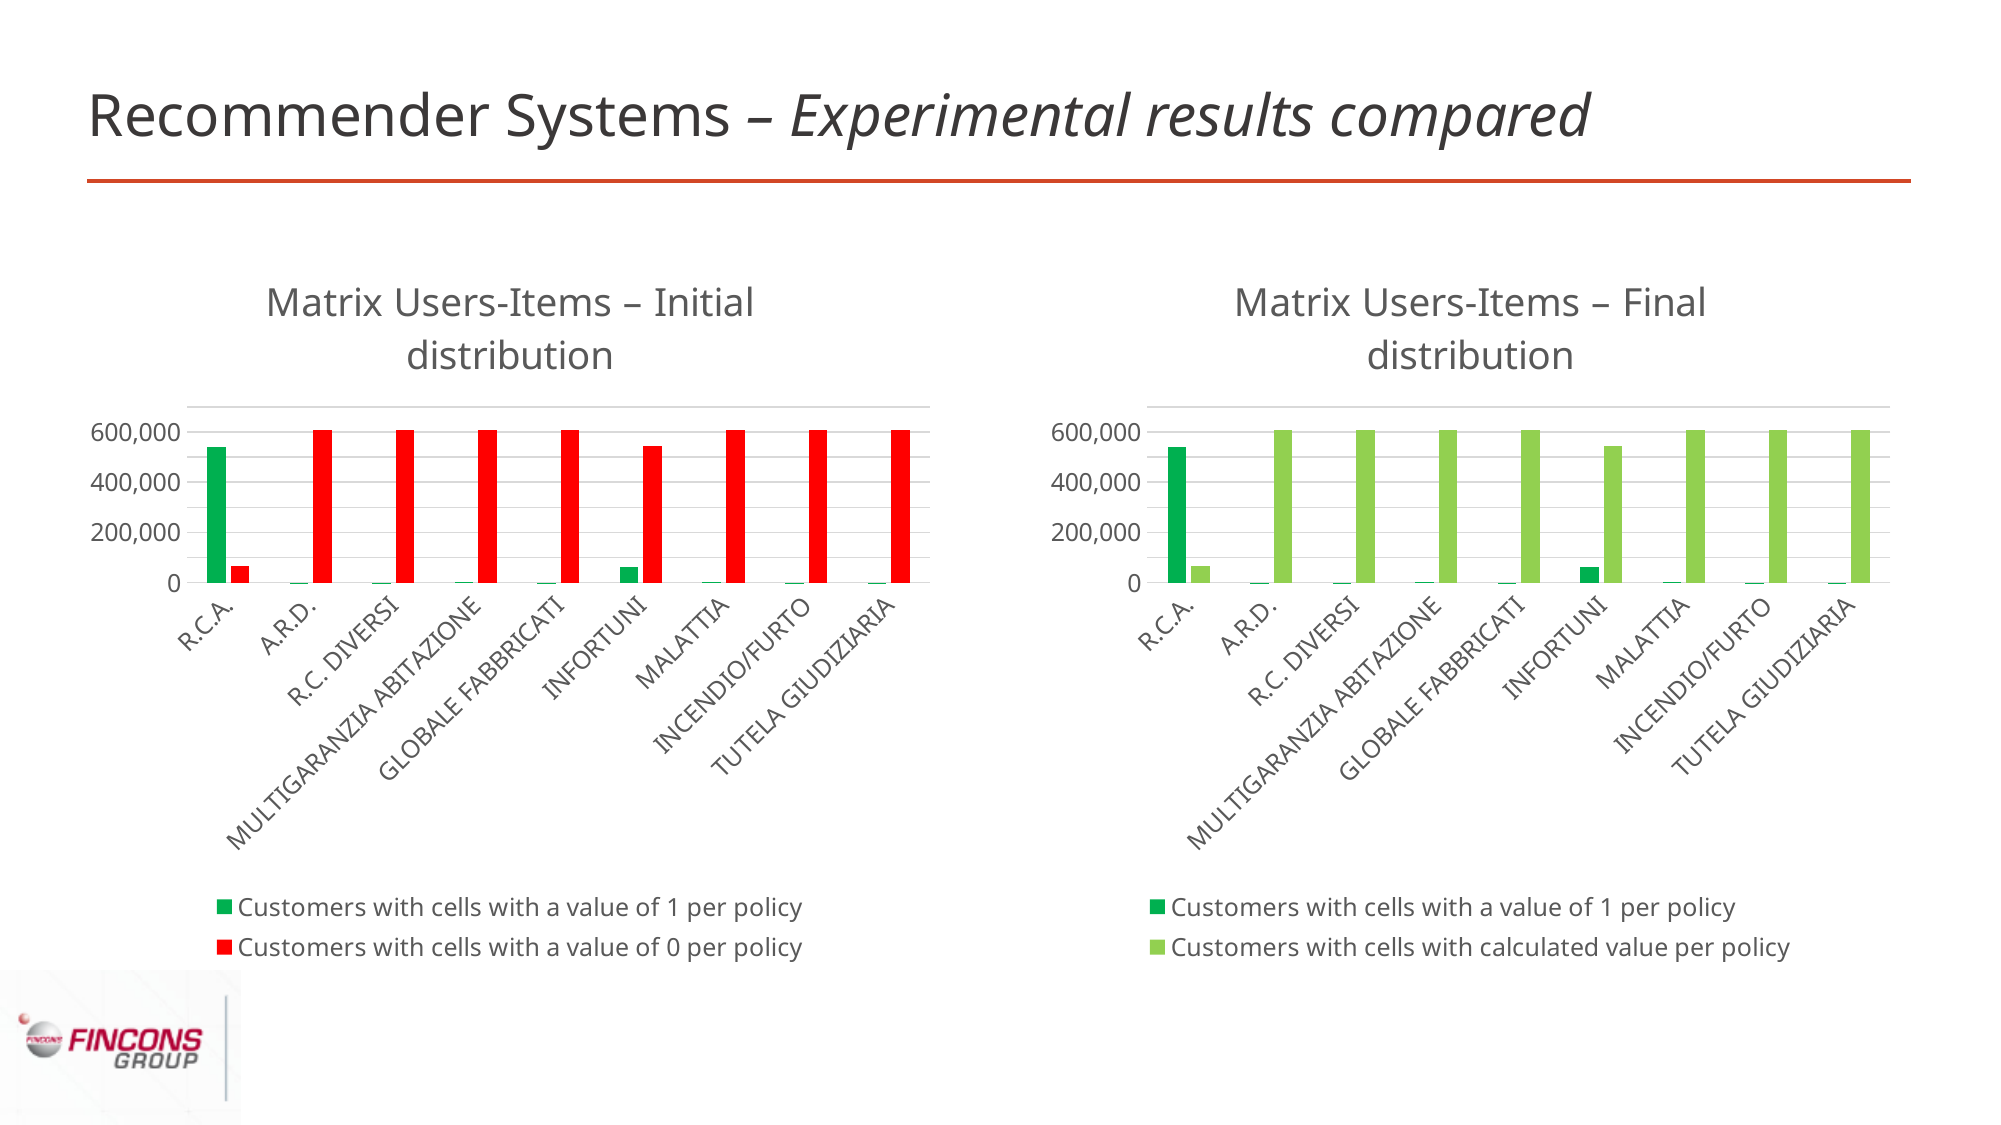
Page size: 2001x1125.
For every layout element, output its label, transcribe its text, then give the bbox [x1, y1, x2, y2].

title Recommender Systems – Experimental results compared [72, 70, 1912, 163]
chart [1033, 240, 1908, 971]
picture [0, 970, 241, 1125]
chart [72, 240, 948, 971]
